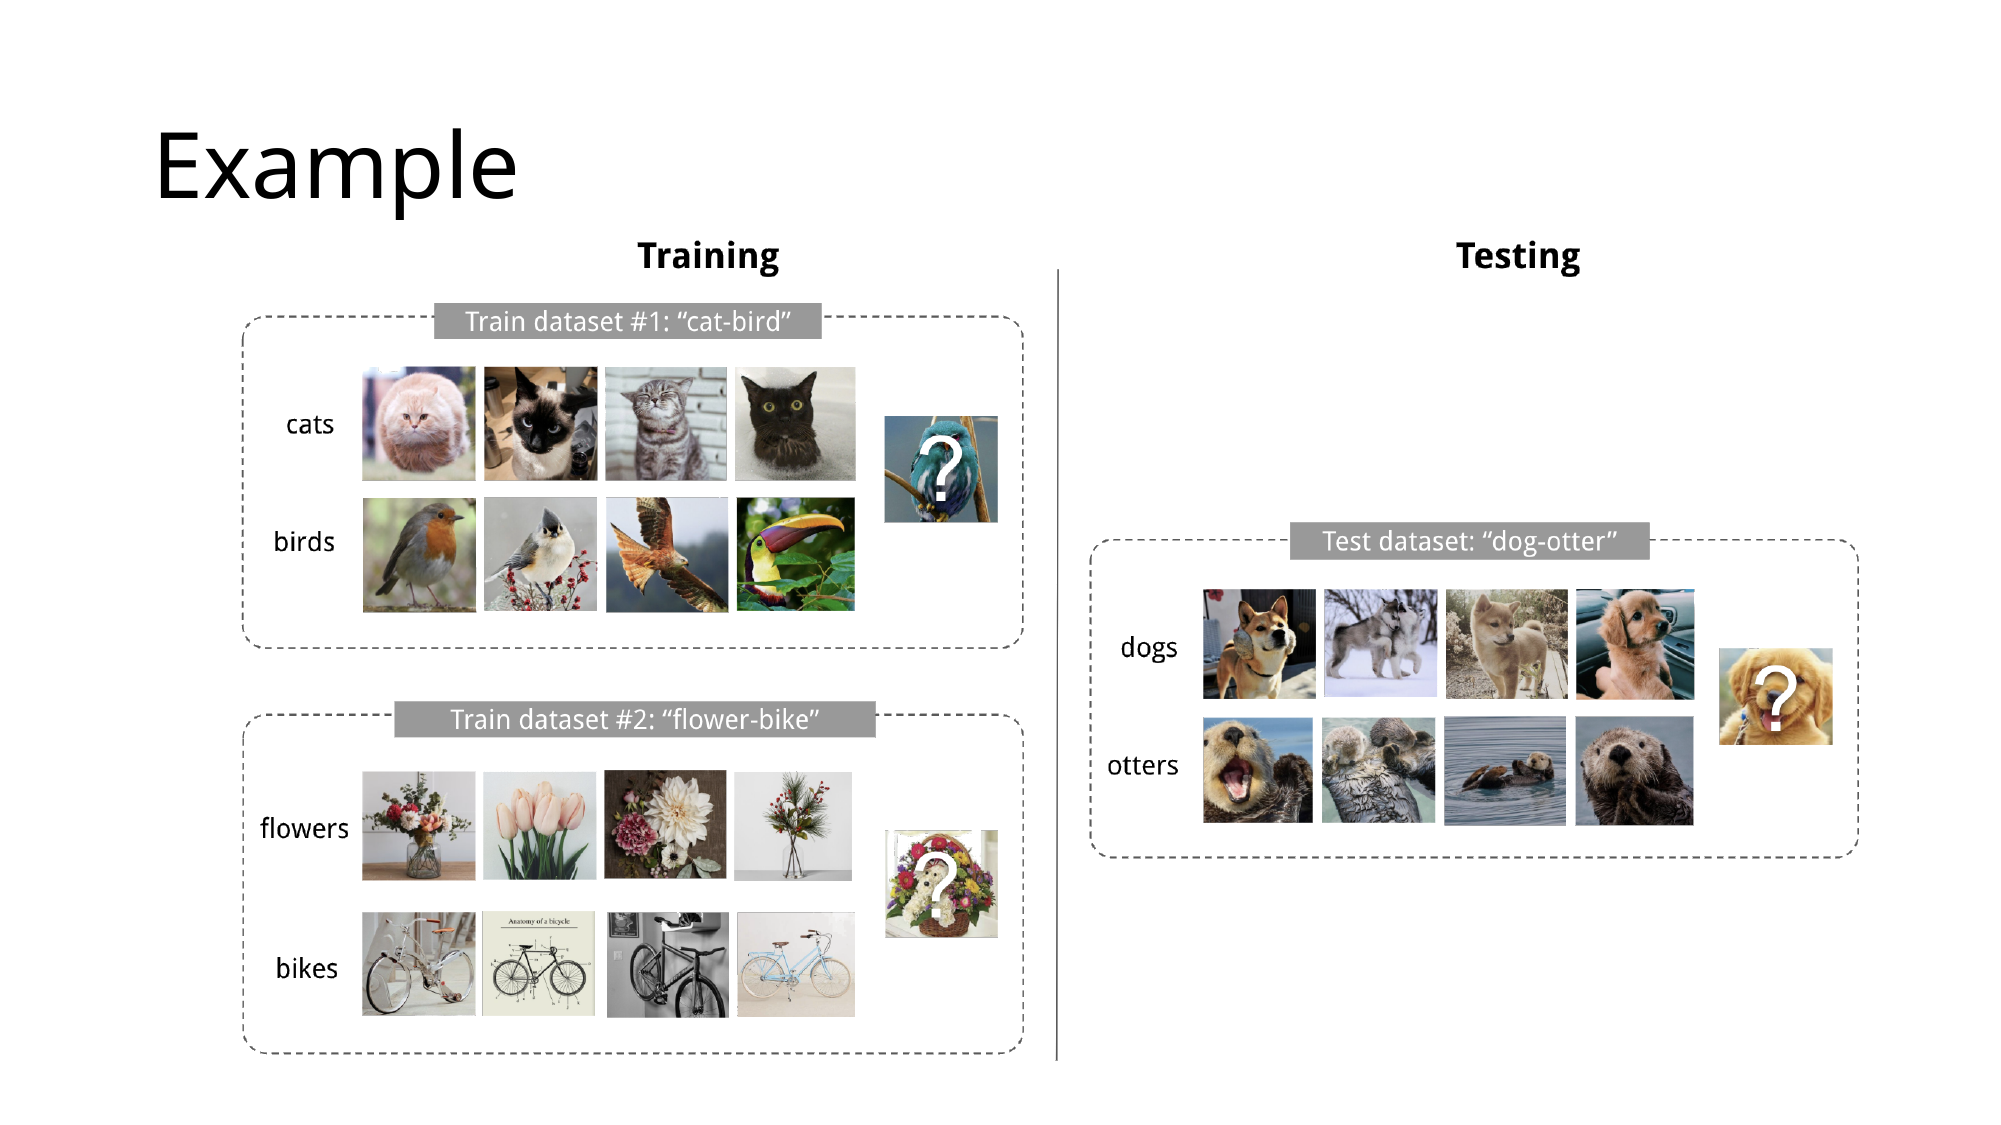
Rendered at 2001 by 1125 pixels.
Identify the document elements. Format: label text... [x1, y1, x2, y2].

picture [238, 223, 1863, 1097]
title Example [137, 59, 1863, 278]
